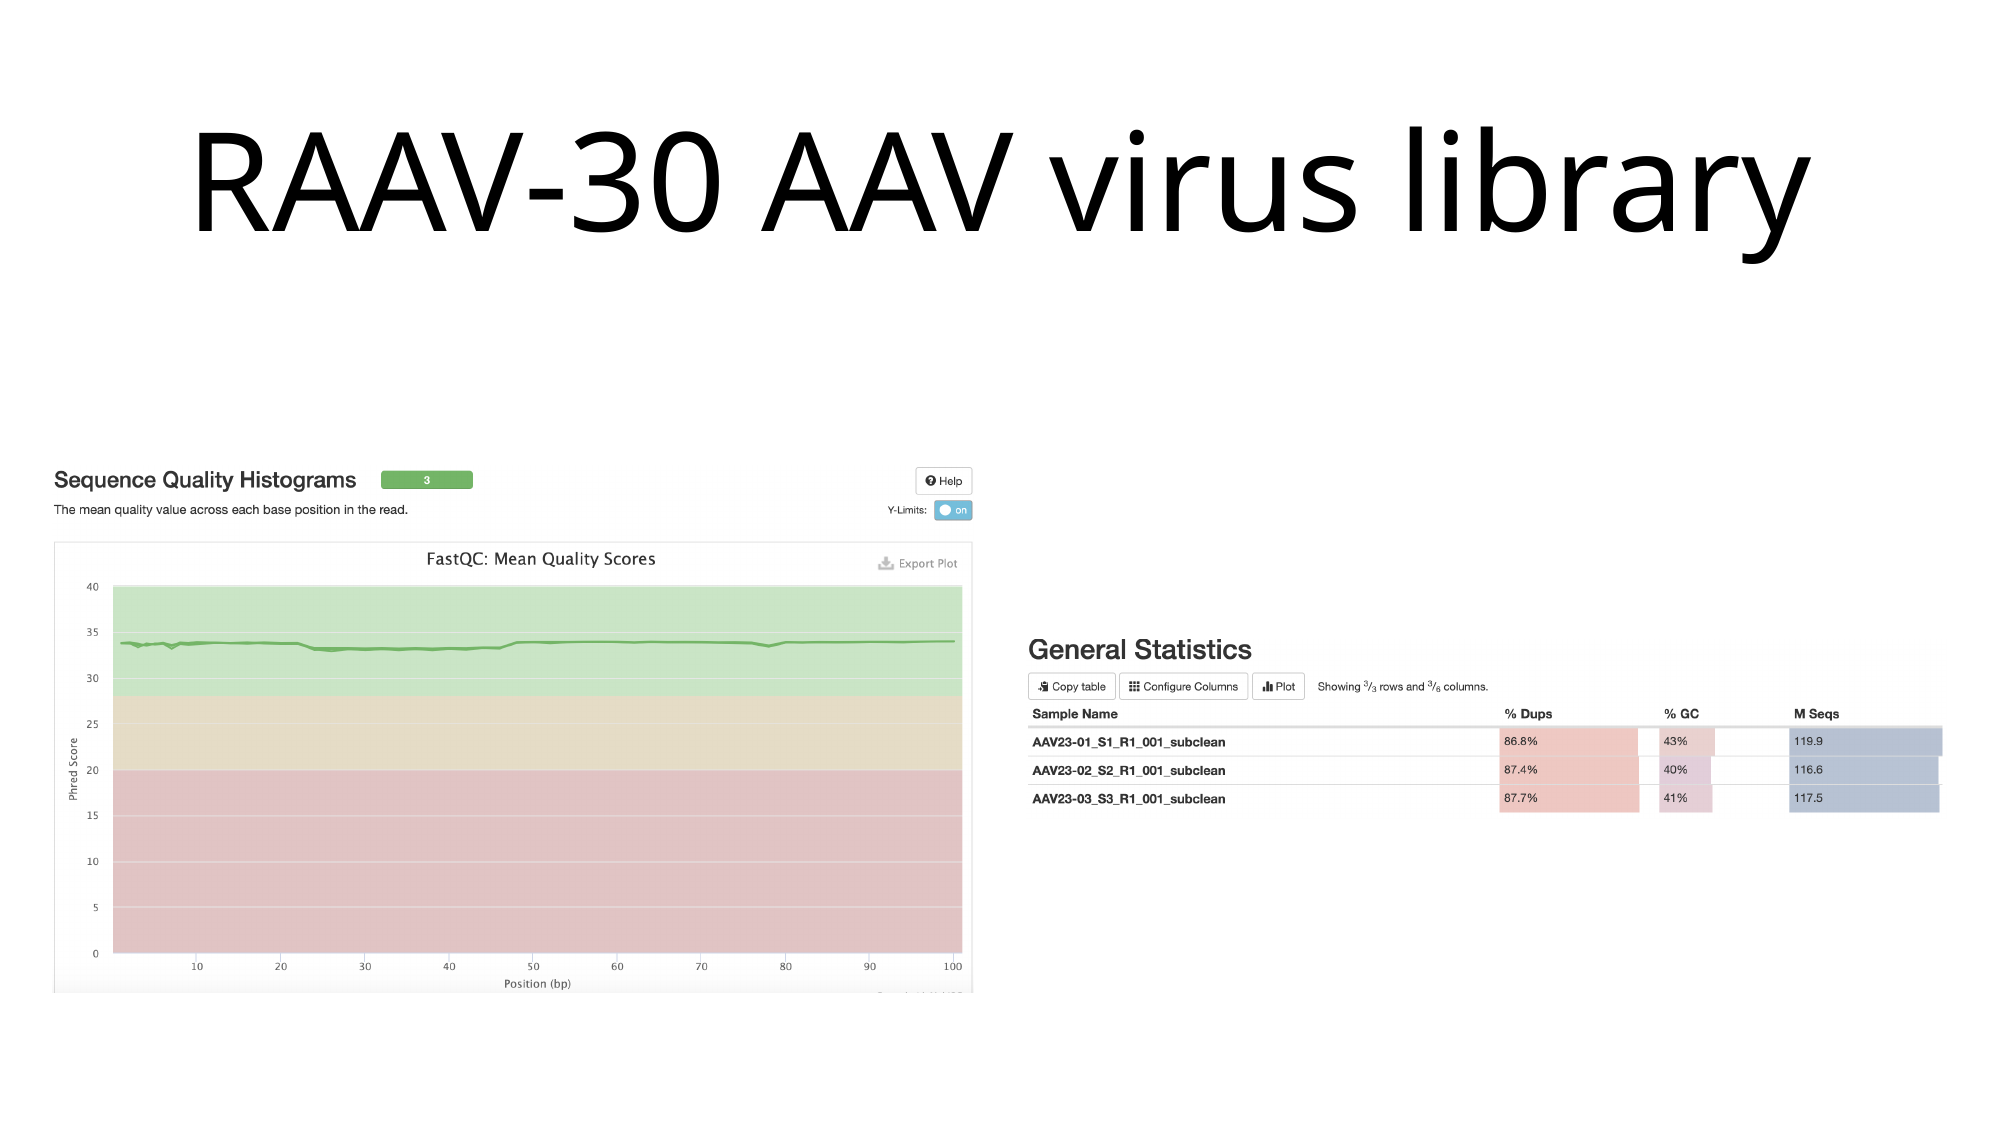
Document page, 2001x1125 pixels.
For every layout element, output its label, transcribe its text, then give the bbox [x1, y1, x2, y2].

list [1025, 639, 1947, 820]
picture [52, 465, 974, 993]
title RAAV-30 AAV virus library [104, 75, 1895, 300]
